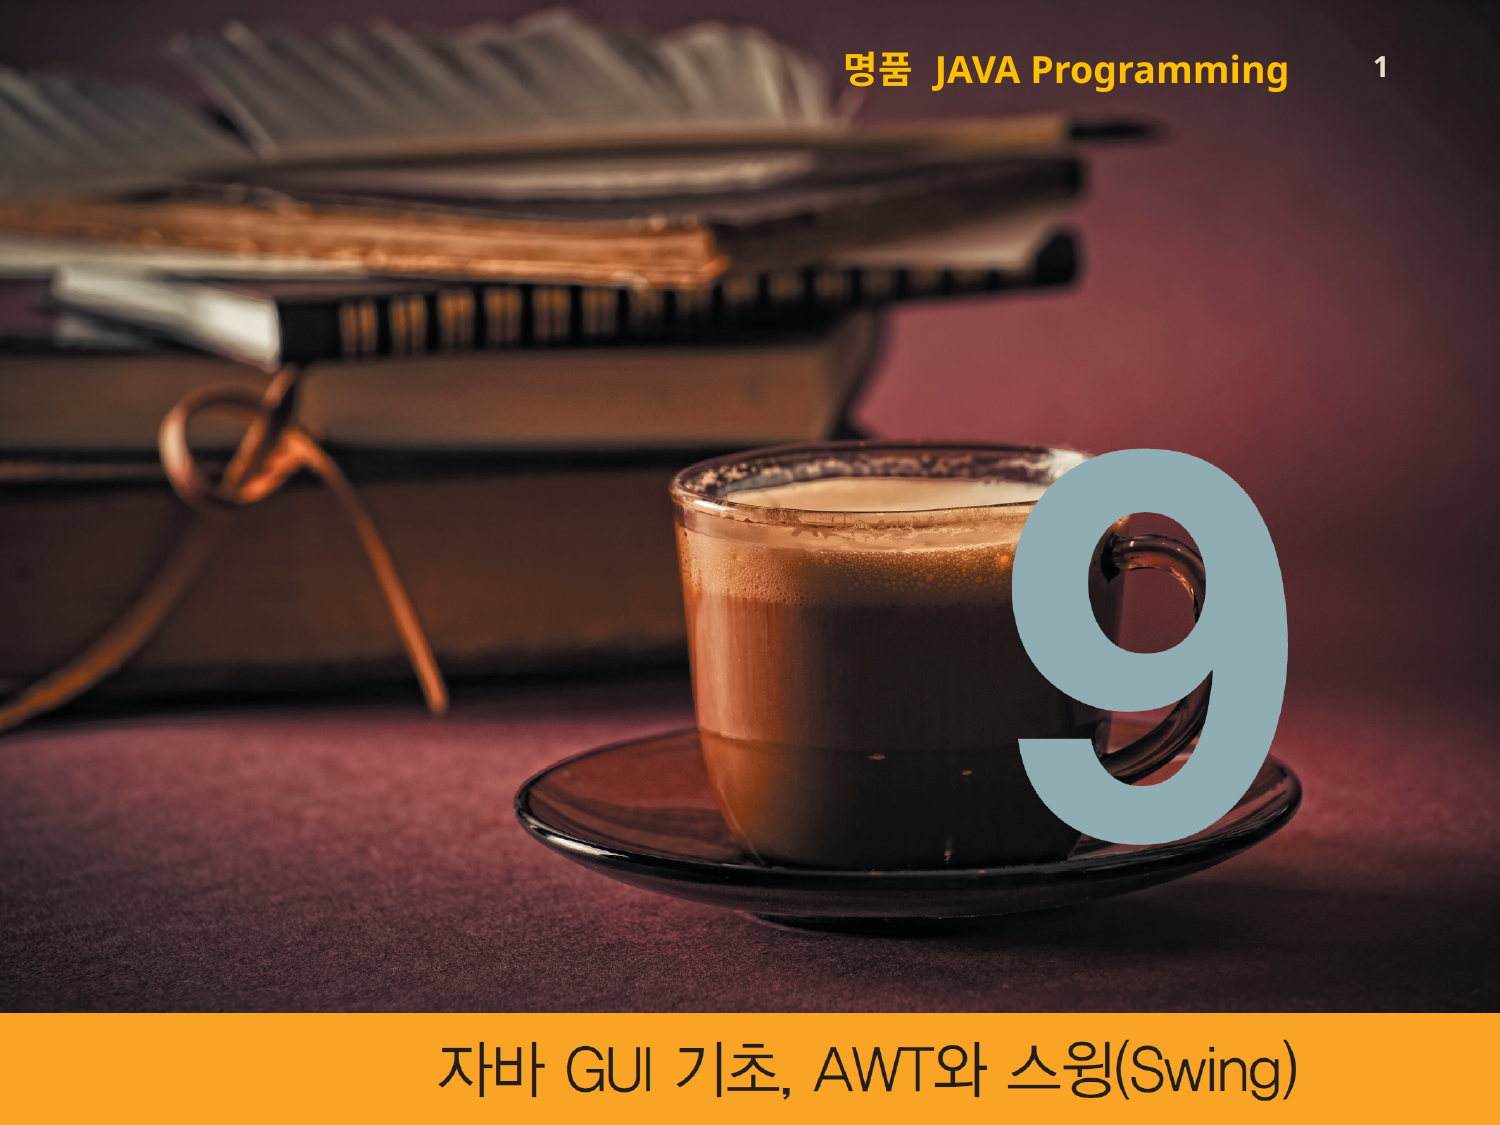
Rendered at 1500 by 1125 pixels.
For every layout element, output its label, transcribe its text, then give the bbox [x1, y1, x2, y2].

slide_number 1 [1312, 37, 1450, 100]
picture [0, 0, 1500, 1125]
footer 명품 JAVA Programming [342, 38, 1305, 99]
